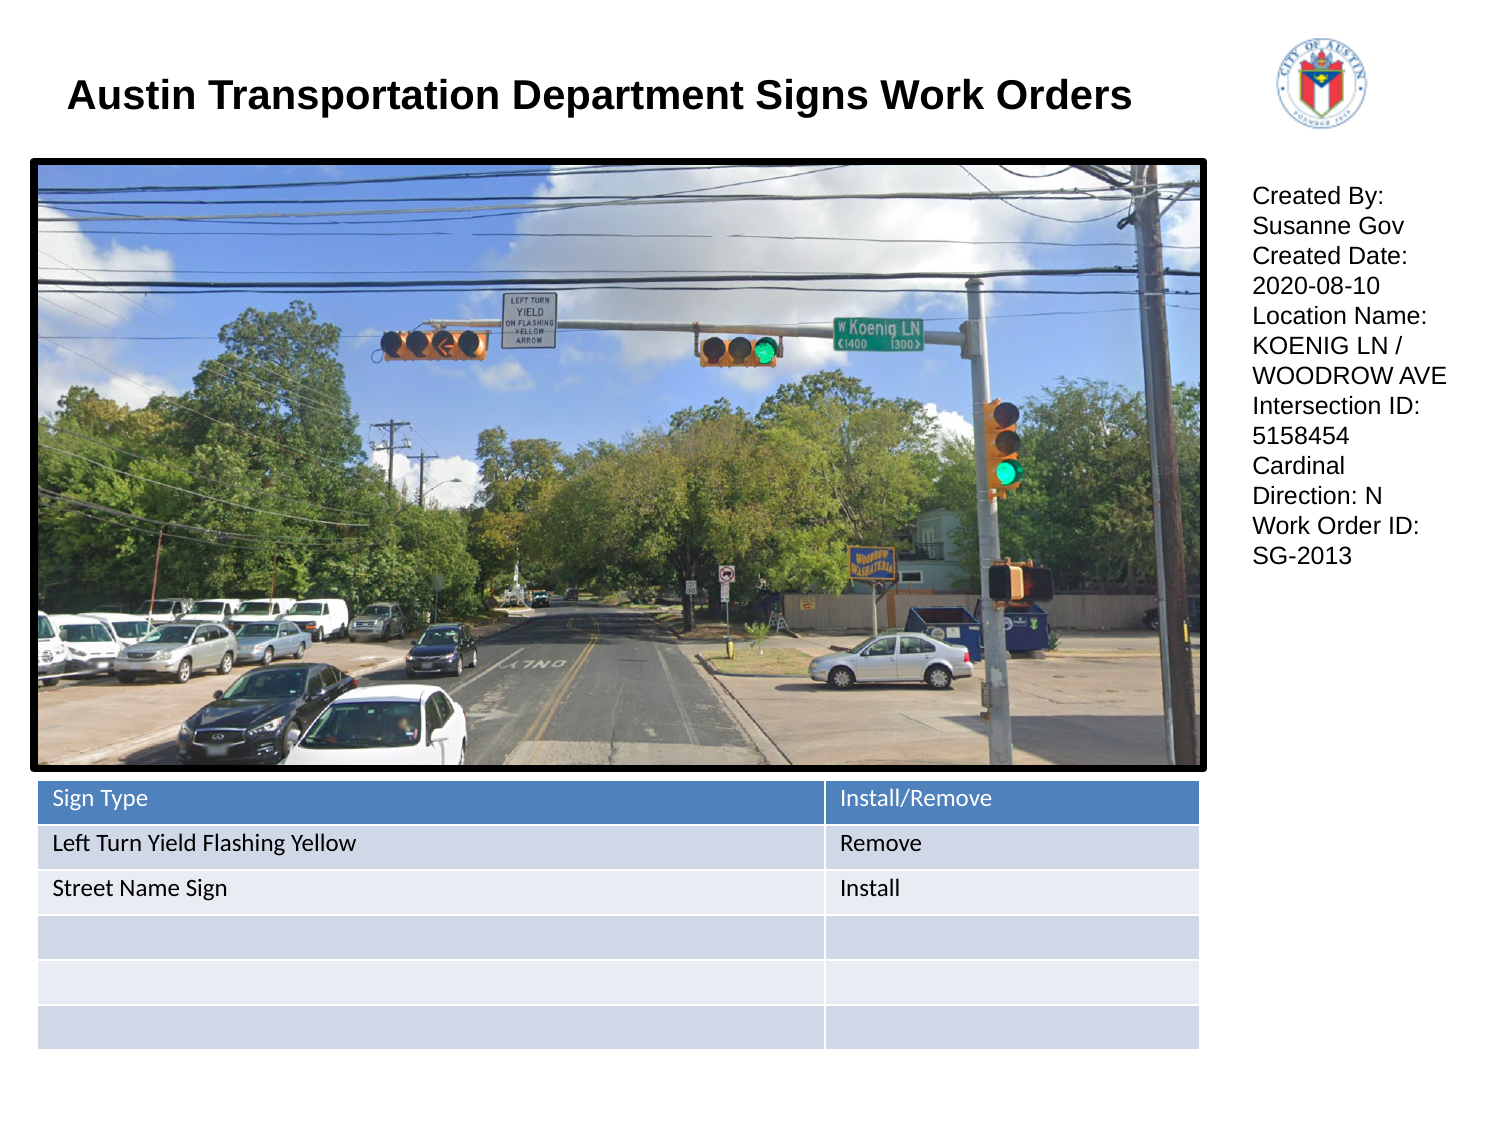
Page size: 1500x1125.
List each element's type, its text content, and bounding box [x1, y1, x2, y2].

table_cell [38, 961, 824, 1004]
table_cell [826, 916, 1199, 959]
table_cell [826, 961, 1199, 1004]
table_cell [826, 1006, 1199, 1049]
table_cell Left Turn Yield Flashing Yellow [38, 826, 824, 869]
table_cell [38, 1006, 824, 1049]
picture [37, 164, 1201, 766]
table_cell Street Name Sign [38, 871, 824, 914]
picture [1274, 37, 1369, 132]
table_cell Install [826, 871, 1199, 914]
text_box Created By: Susanne Gov Created Date: 2020-08-10 Location Name: KOENIG LN / WOODROW AVE Intersection ID: 5158454 Cardinal Direction: N Work Order ID: SG-2013 [1237, 172, 1463, 577]
table_cell [38, 916, 824, 959]
table_header Install/Remove [826, 781, 1199, 824]
table_header Sign Type [38, 781, 824, 824]
table_cell Remove [826, 826, 1199, 869]
text_box Austin Transportation Department Signs Work Orders [51, 60, 1149, 125]
